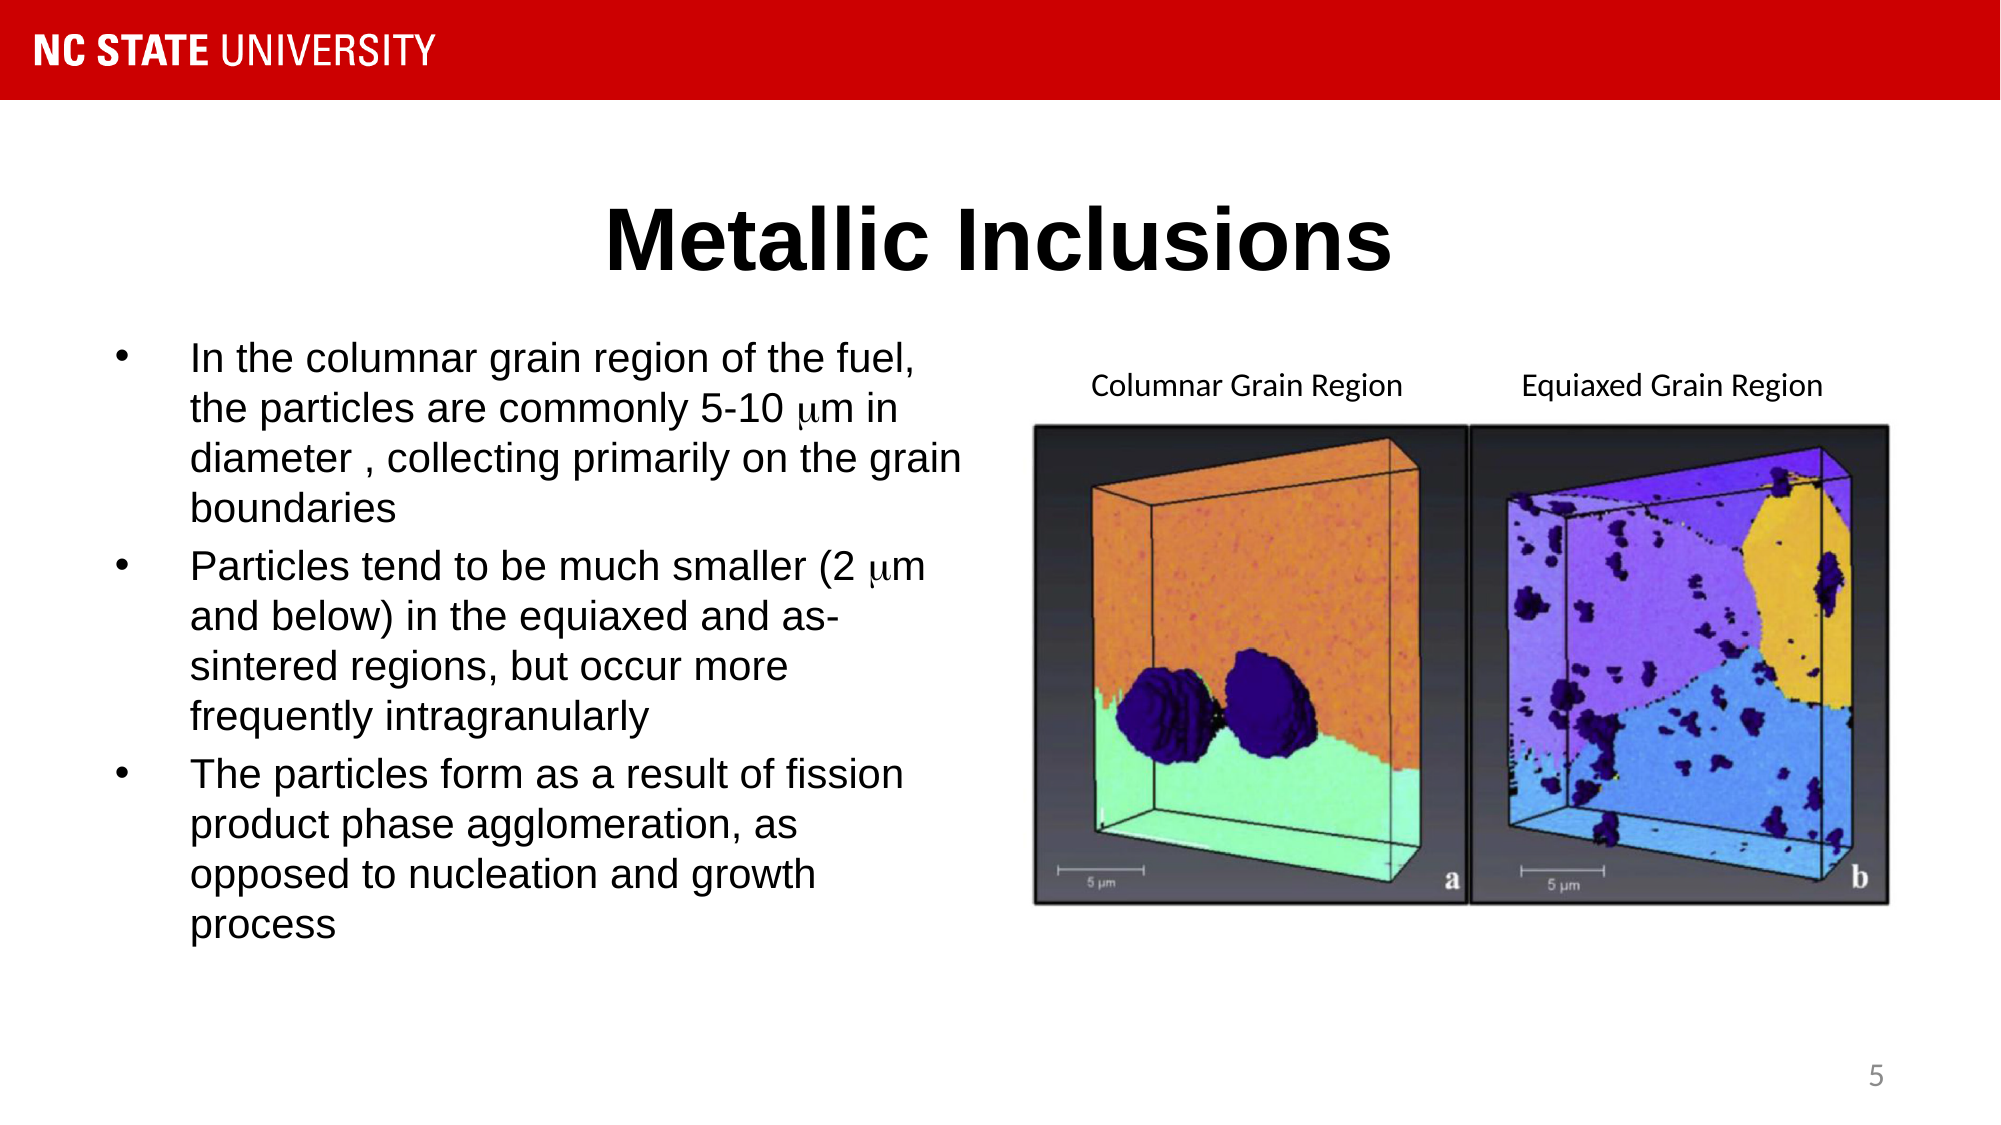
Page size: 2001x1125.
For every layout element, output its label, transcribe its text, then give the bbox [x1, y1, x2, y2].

slide_number 5 [1433, 1042, 1900, 1103]
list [1016, 410, 1901, 918]
title Metallic Inclusions [99, 147, 1900, 323]
picture [0, 0, 2001, 100]
text_box Equiaxed Grain Region [1478, 355, 1867, 409]
text_box Columnar Grain Region [1053, 355, 1442, 409]
list In the columnar grain region of the fuel, the particles are commonly 5-10 mm in diameter , collecting primarily on the grain boundaries Particles tend to be much smaller (2 mm and below) in the equiaxed and as-sintered regions, but occur more frequently intragranularly The particles form as a result of fission product phase agglomeration, as opposed to nucleation and growth process [99, 322, 984, 1005]
